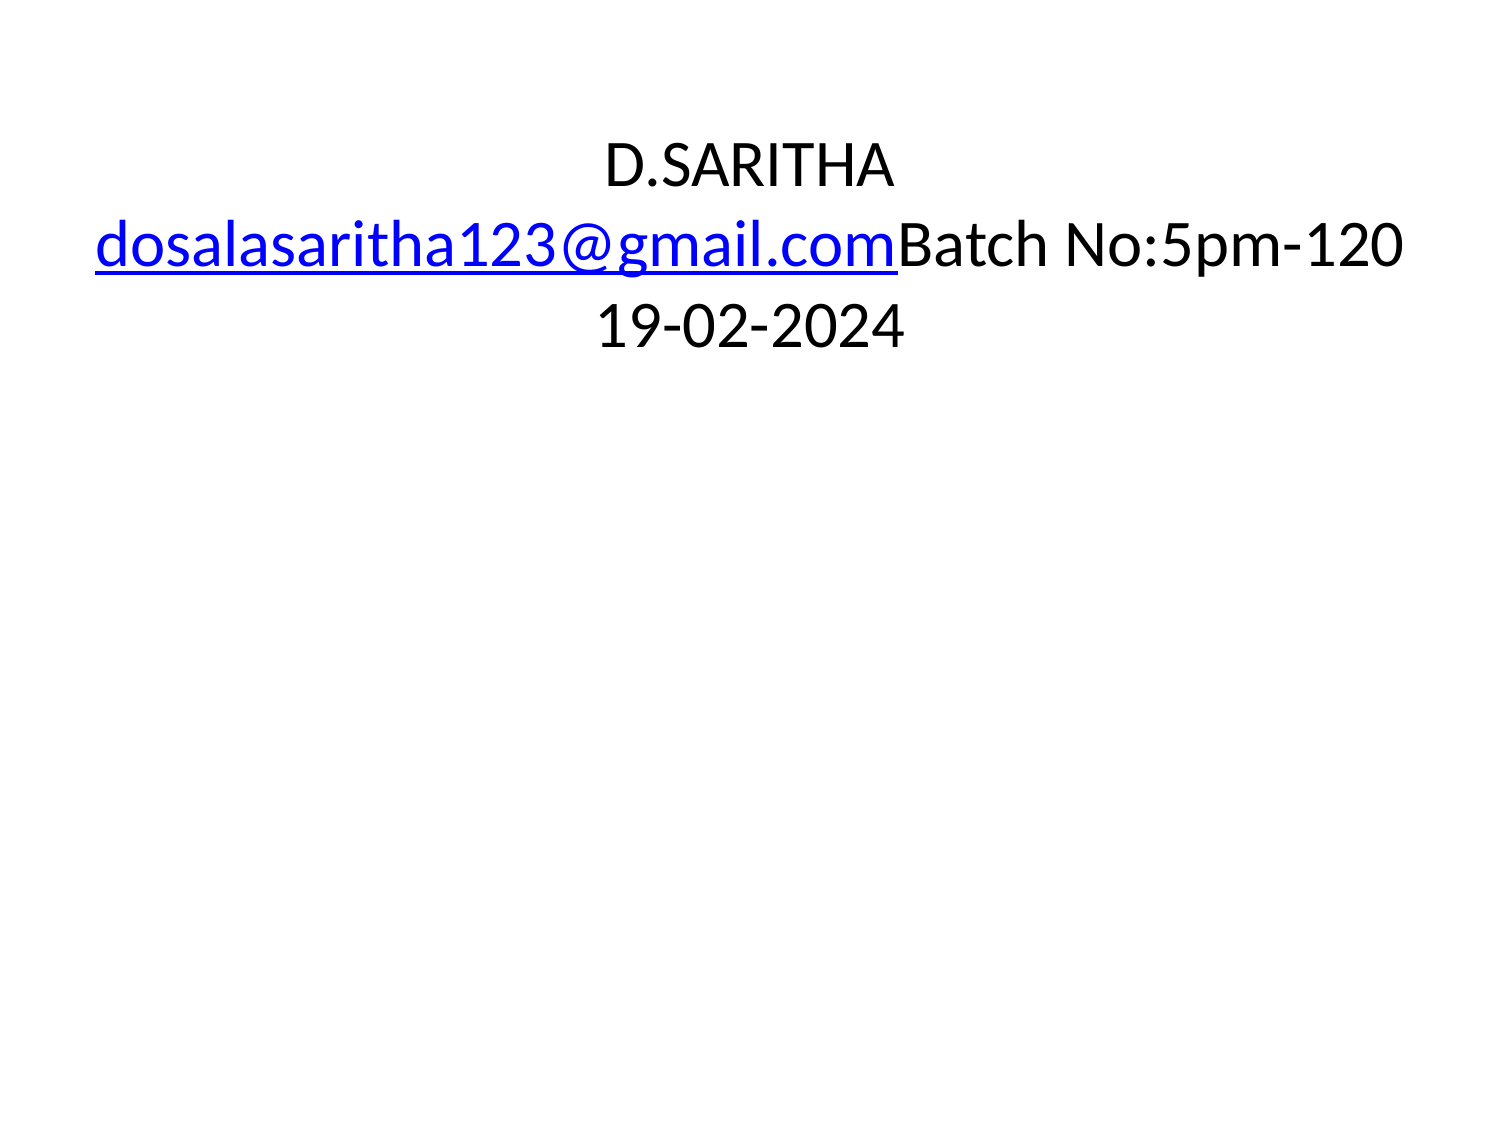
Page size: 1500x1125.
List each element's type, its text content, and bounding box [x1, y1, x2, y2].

title D.SARITHA dosalasaritha123@gmail.com Batch No:5pm-120 19-02-2024 [75, 0, 1425, 481]
